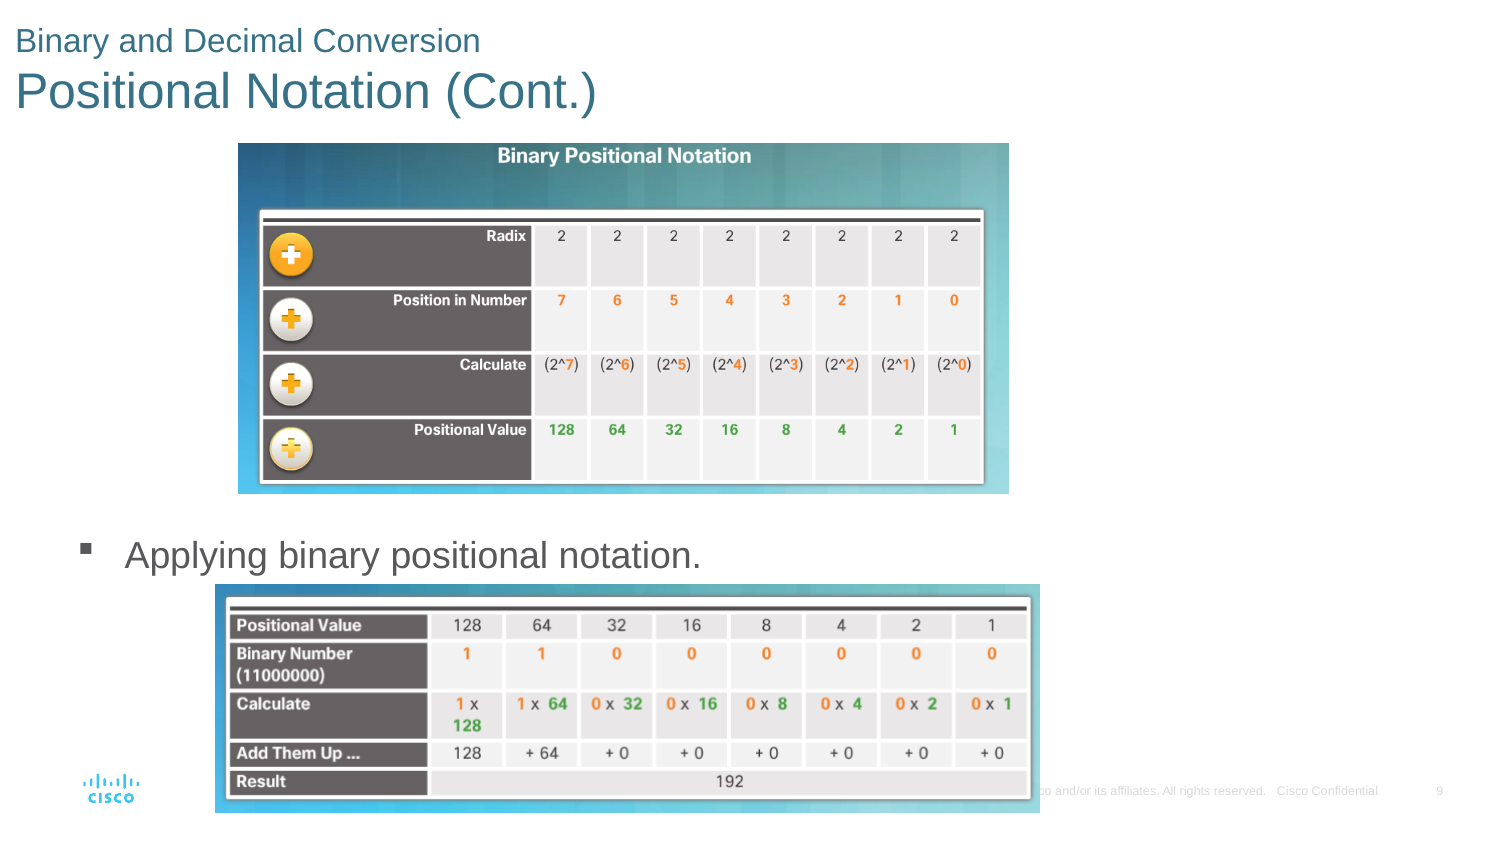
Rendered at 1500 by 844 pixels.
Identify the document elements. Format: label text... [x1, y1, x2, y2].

text_box Applying binary positional notation. [62, 523, 718, 584]
picture [215, 584, 1041, 813]
title Binary and Decimal Conversion Positional Notation (Cont.) [0, 6, 1500, 131]
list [237, 142, 1009, 494]
